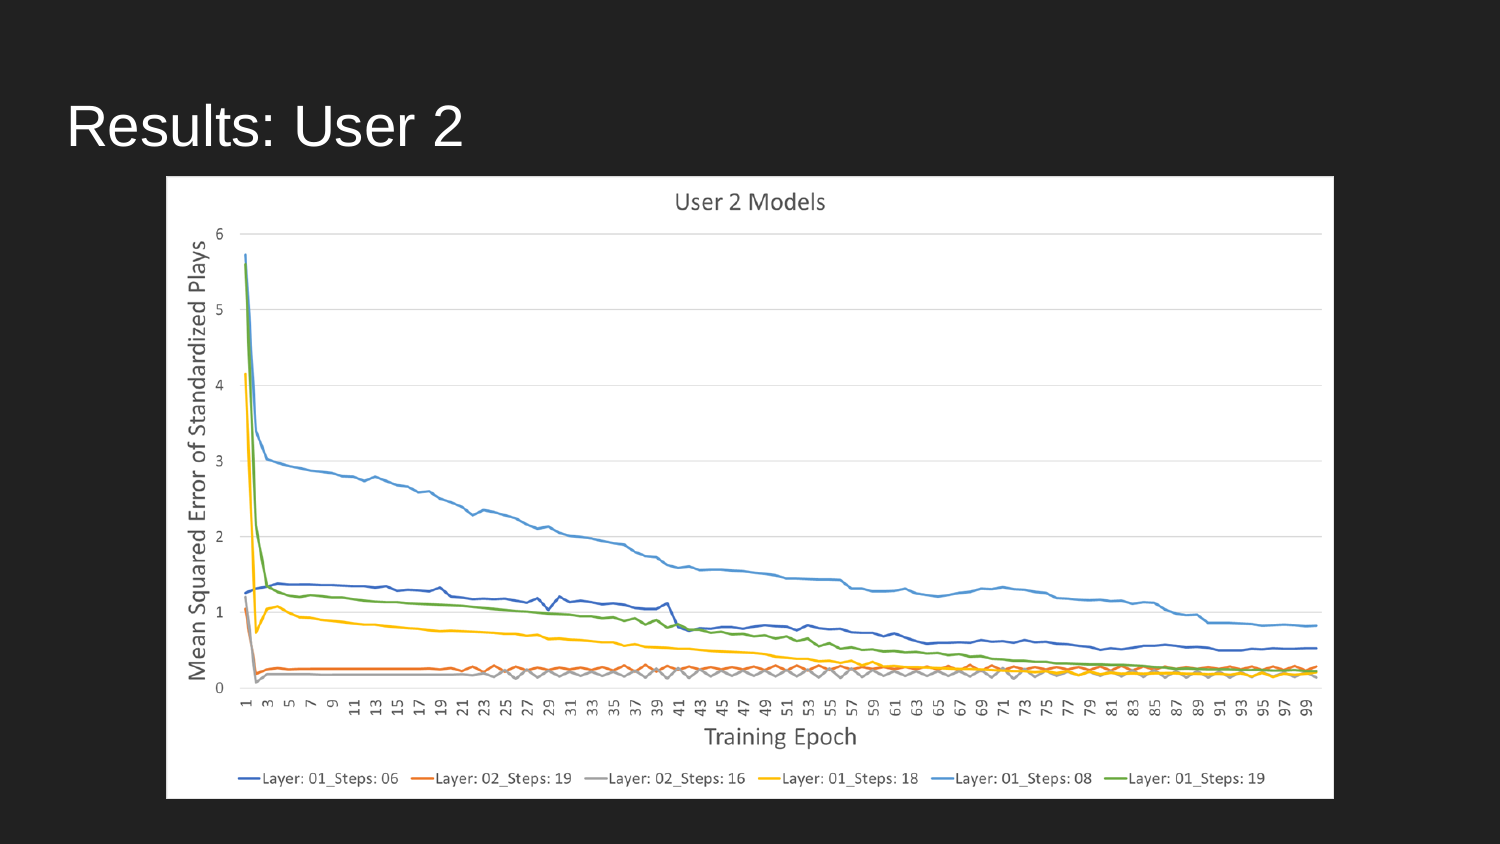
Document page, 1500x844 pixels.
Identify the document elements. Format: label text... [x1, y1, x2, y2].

picture [166, 176, 1334, 799]
title Results: User 2 [51, 72, 1449, 167]
